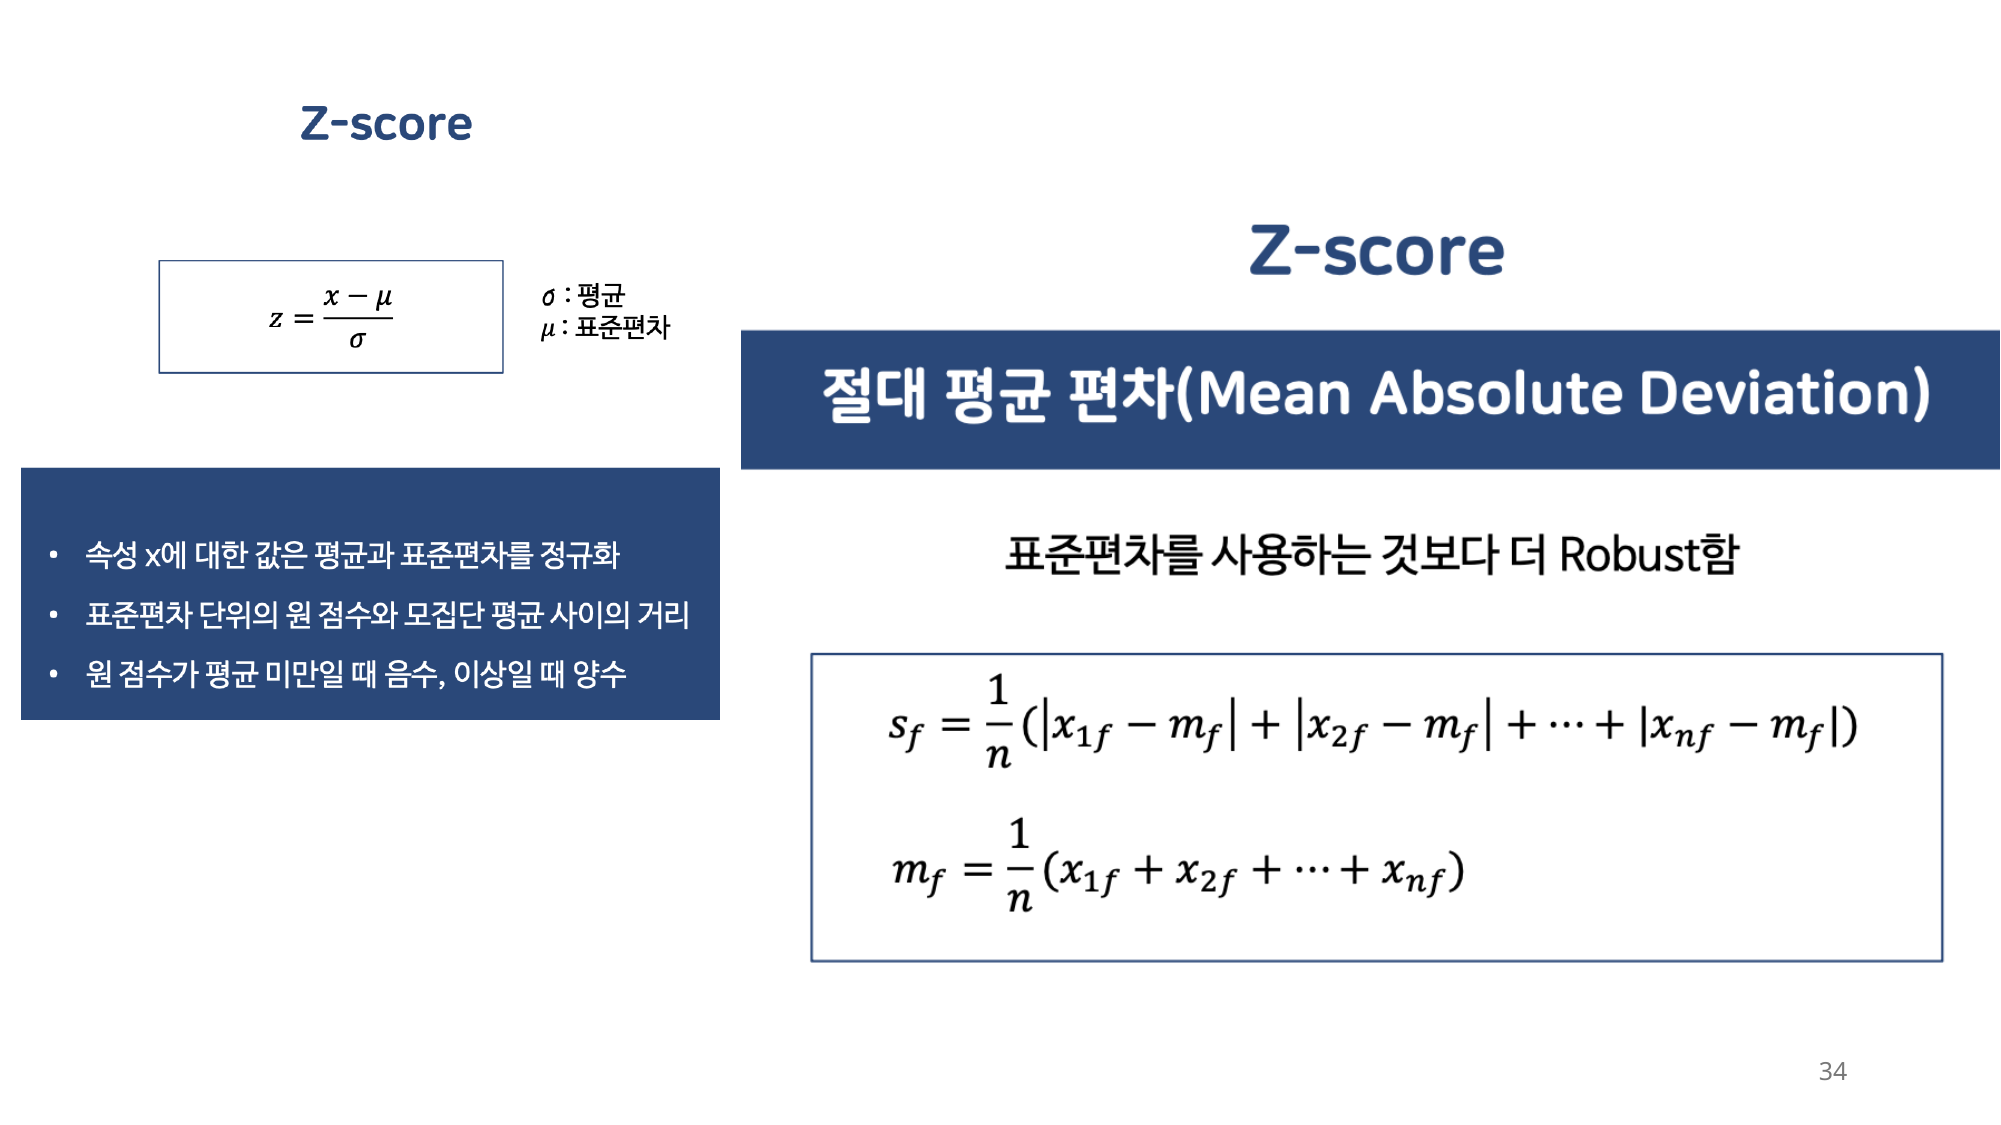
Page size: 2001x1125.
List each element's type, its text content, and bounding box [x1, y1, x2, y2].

slide_number 34 [1412, 1042, 1863, 1103]
picture [741, 208, 2000, 993]
picture [20, 93, 721, 721]
